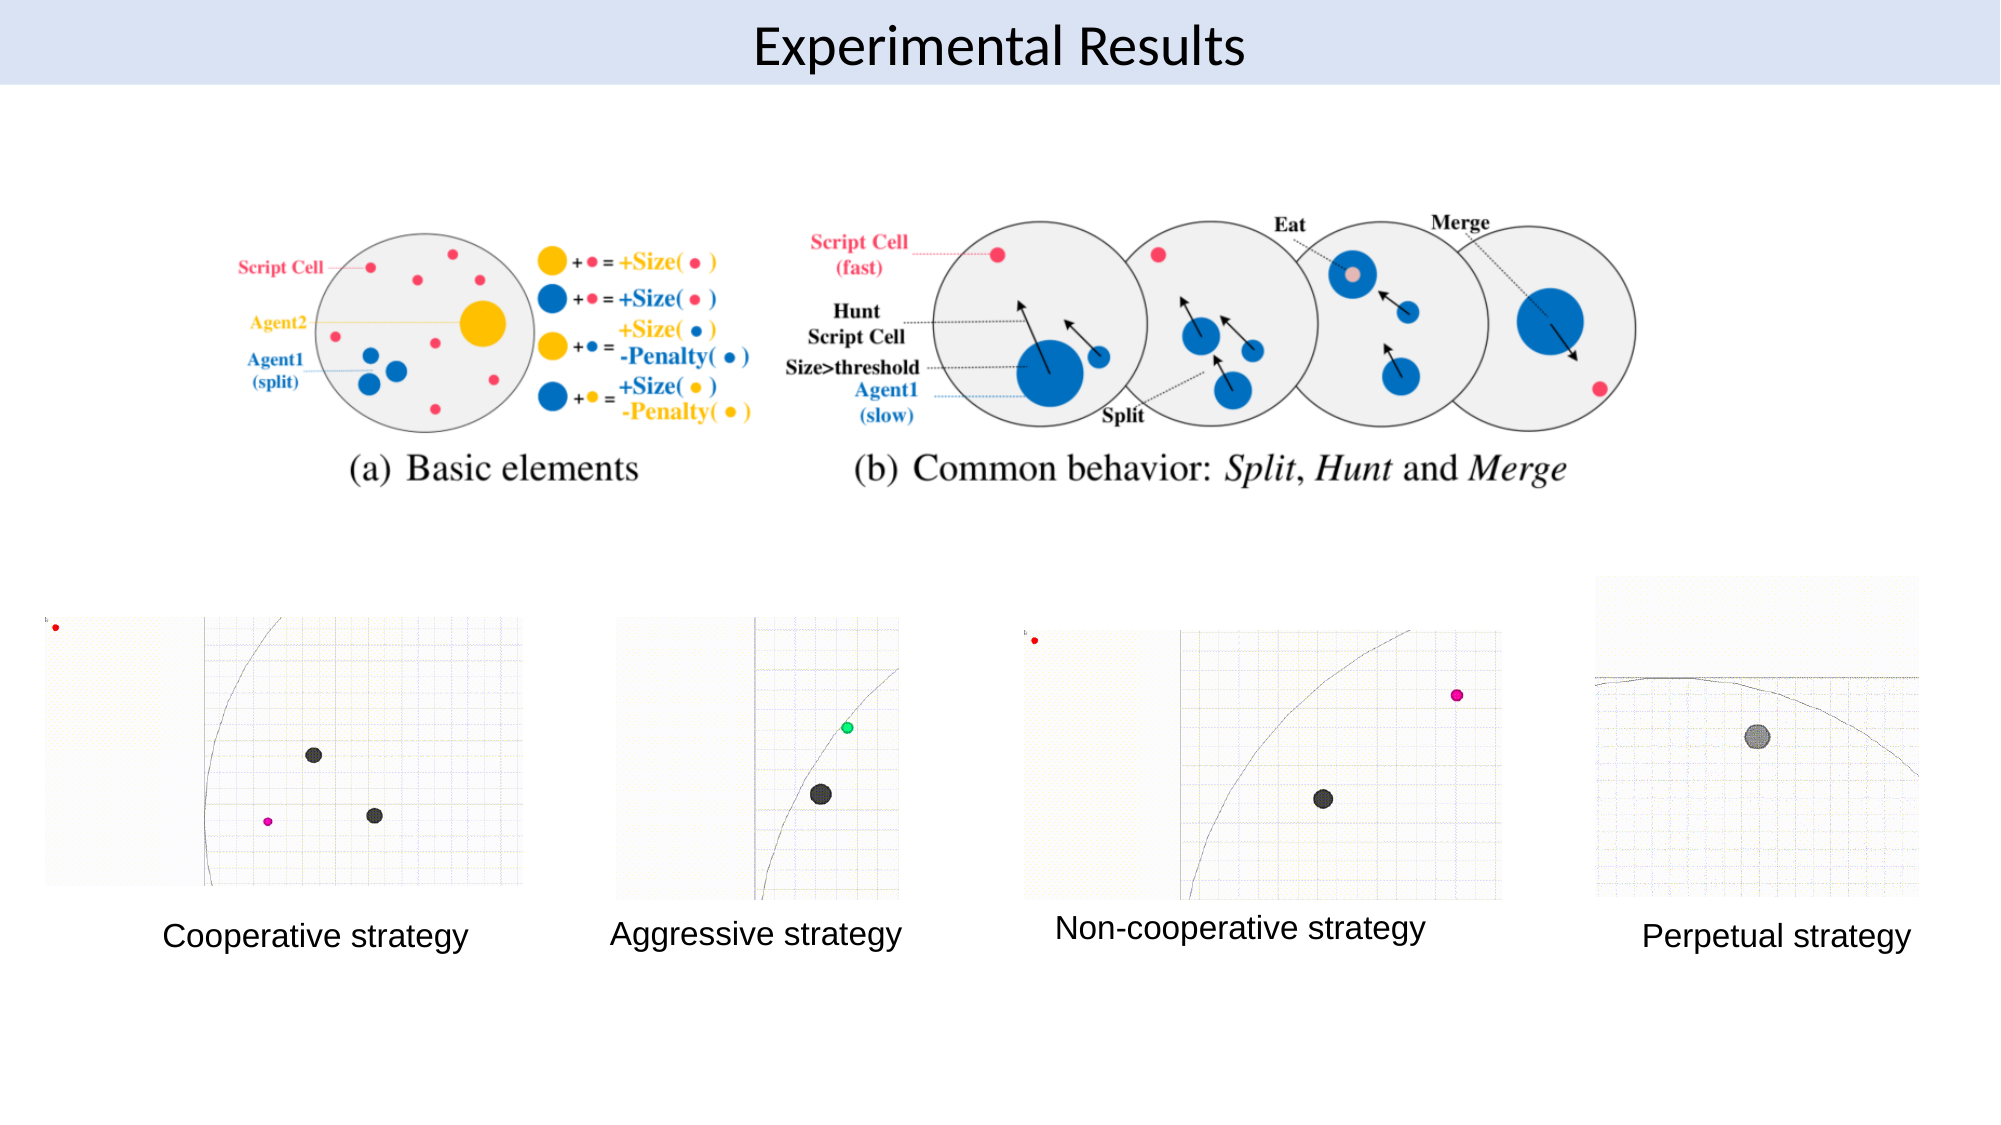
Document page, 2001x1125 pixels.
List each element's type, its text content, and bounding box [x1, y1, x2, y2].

text_box Non-cooperative strategy [1040, 899, 2000, 954]
text_box Experimental Results [0, 0, 2000, 85]
text_box Aggressive strategy [595, 904, 1596, 960]
text_box Cooperative strategy [147, 906, 485, 962]
picture [616, 616, 899, 900]
picture [1595, 576, 1919, 897]
picture [45, 617, 523, 886]
picture [189, 190, 1689, 499]
text_box Perpetual strategy [1627, 906, 1968, 962]
picture [1024, 630, 1502, 900]
